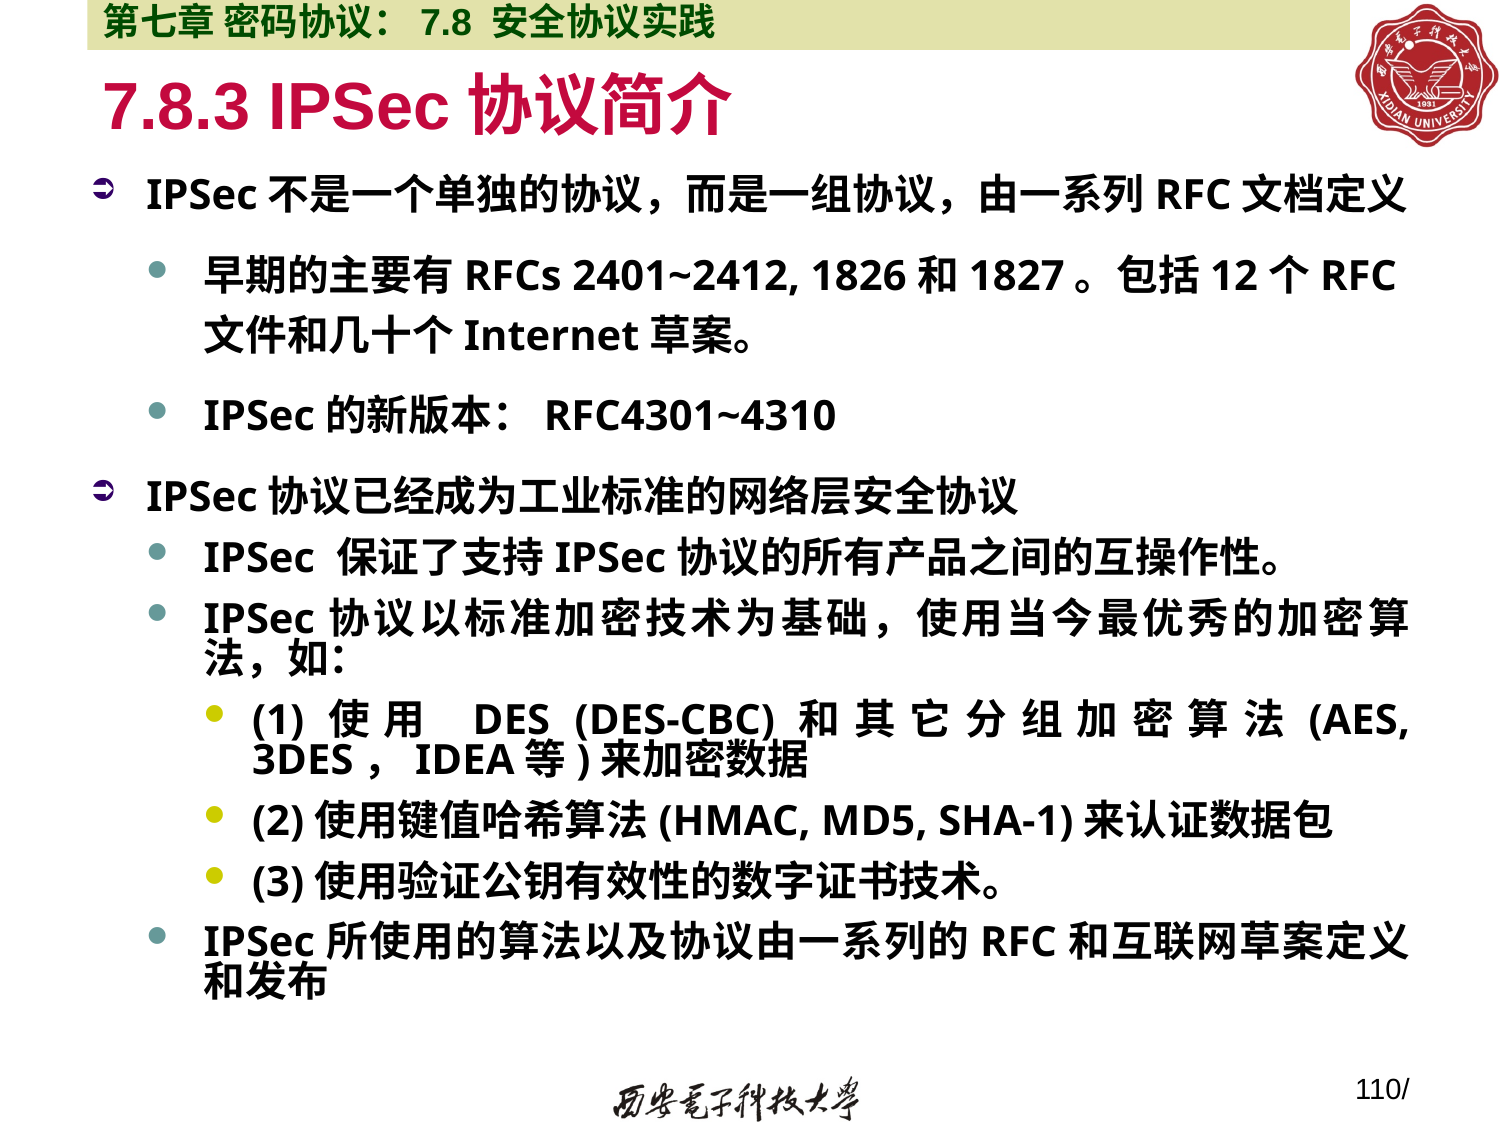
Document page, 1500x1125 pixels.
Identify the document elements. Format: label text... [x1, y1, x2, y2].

list IPSec不是一个单独的协议，而是一组协议，由一系列RFC文档定义 早期的主要有RFCs 2401~2412, 1826和1827。包括12个RFC文件和几十个Internet草案。 IPSec的新版本：RFC4301~4310 IPSec协议已经成为工业标准的网络层安全协议 IPSec 保证了支持IPSec协议的所有产品之间的互操作性。 IPSec协议以标准加密技术为基础，使用当今最优秀的加密算法，如： (1)使用 DES (DES-CBC)和其它分组加密算法(AES, 3DES，IDEA等)来加密数据 (2)使用键值哈希算法(HMAC, MD5, SHA-1)来认证数据包 (3)使用验证公钥有效性的数字证书技术。 IPSec所使用的算法以及协议由一系列的RFC和互联网草案定义和发布 [74, 149, 1426, 1088]
title 7.8.3 IPSec协议简介 [87, 62, 1351, 151]
picture [612, 1088, 863, 1125]
text_box 第七章 密码协议：7.8 安全协议实践 [87, 0, 1350, 50]
slide_number 110/ [1212, 1062, 1426, 1113]
picture [1350, 0, 1500, 150]
